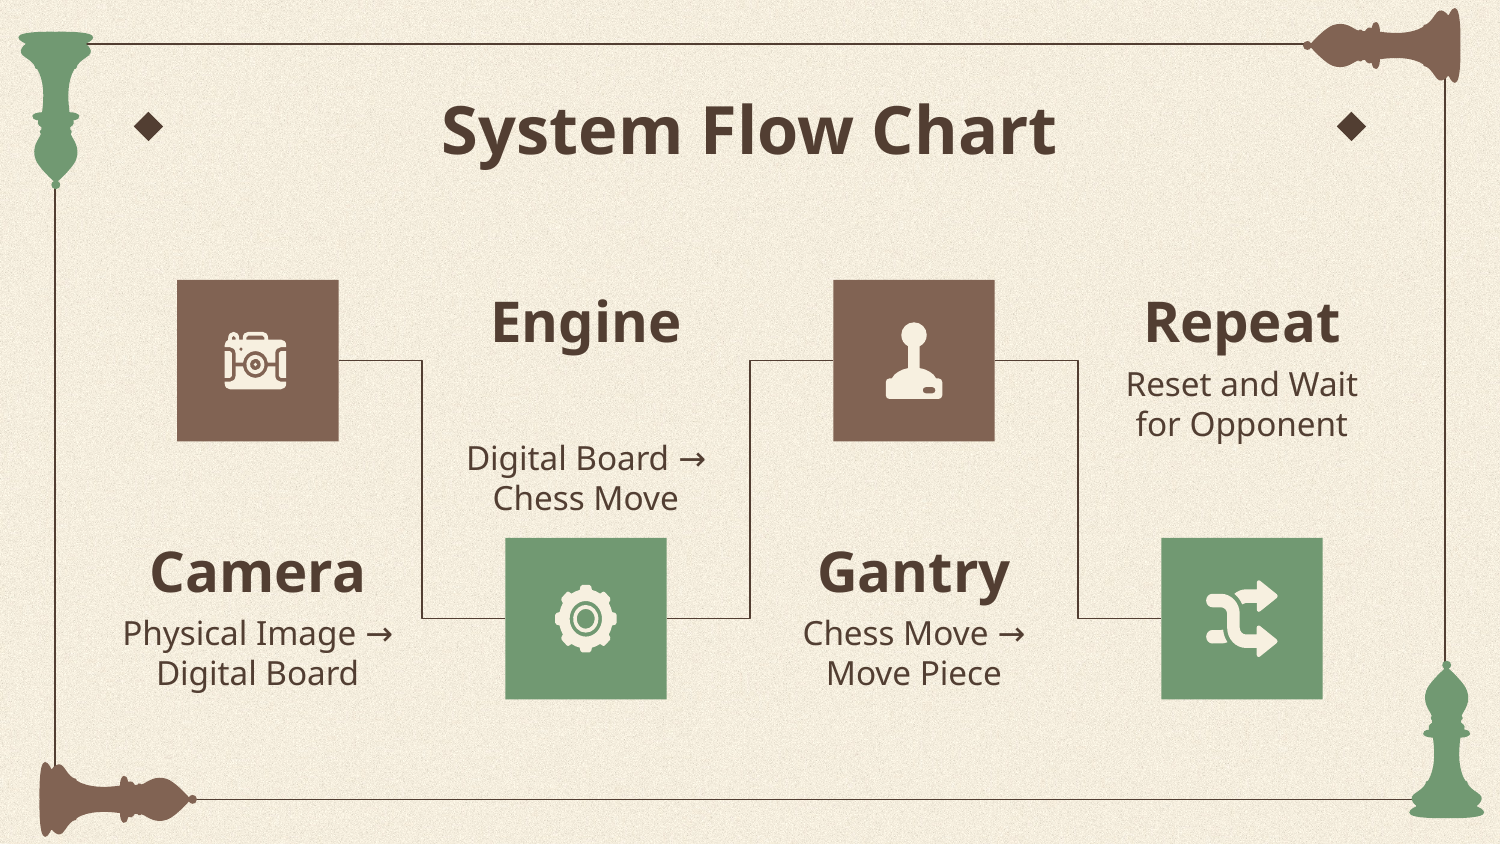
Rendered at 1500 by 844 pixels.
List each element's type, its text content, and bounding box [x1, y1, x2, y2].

text_box [505, 537, 667, 700]
subtitle Digital Board → Chess Move [510, 421, 661, 524]
subtitle Engine [446, 271, 726, 360]
subtitle Camera [118, 521, 333, 609]
subtitle Reset and Wait for Opponent [1162, 360, 1382, 450]
subtitle Physical Image → Digital Board [101, 597, 415, 700]
subtitle Gantry [838, 521, 989, 609]
subtitle Repeat [1102, 271, 1382, 360]
text_box [177, 279, 339, 442]
picture [0, 0, 1500, 844]
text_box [1205, 580, 1279, 658]
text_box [338, 360, 506, 619]
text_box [554, 584, 617, 653]
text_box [224, 331, 287, 390]
title System Flow Chart [118, 72, 1382, 167]
text_box [833, 279, 995, 442]
text_box [1161, 537, 1323, 700]
subtitle Chess Move → Move Piece [774, 609, 1054, 700]
text_box [885, 322, 943, 399]
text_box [666, 360, 834, 619]
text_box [133, 111, 1367, 142]
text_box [994, 360, 1162, 619]
